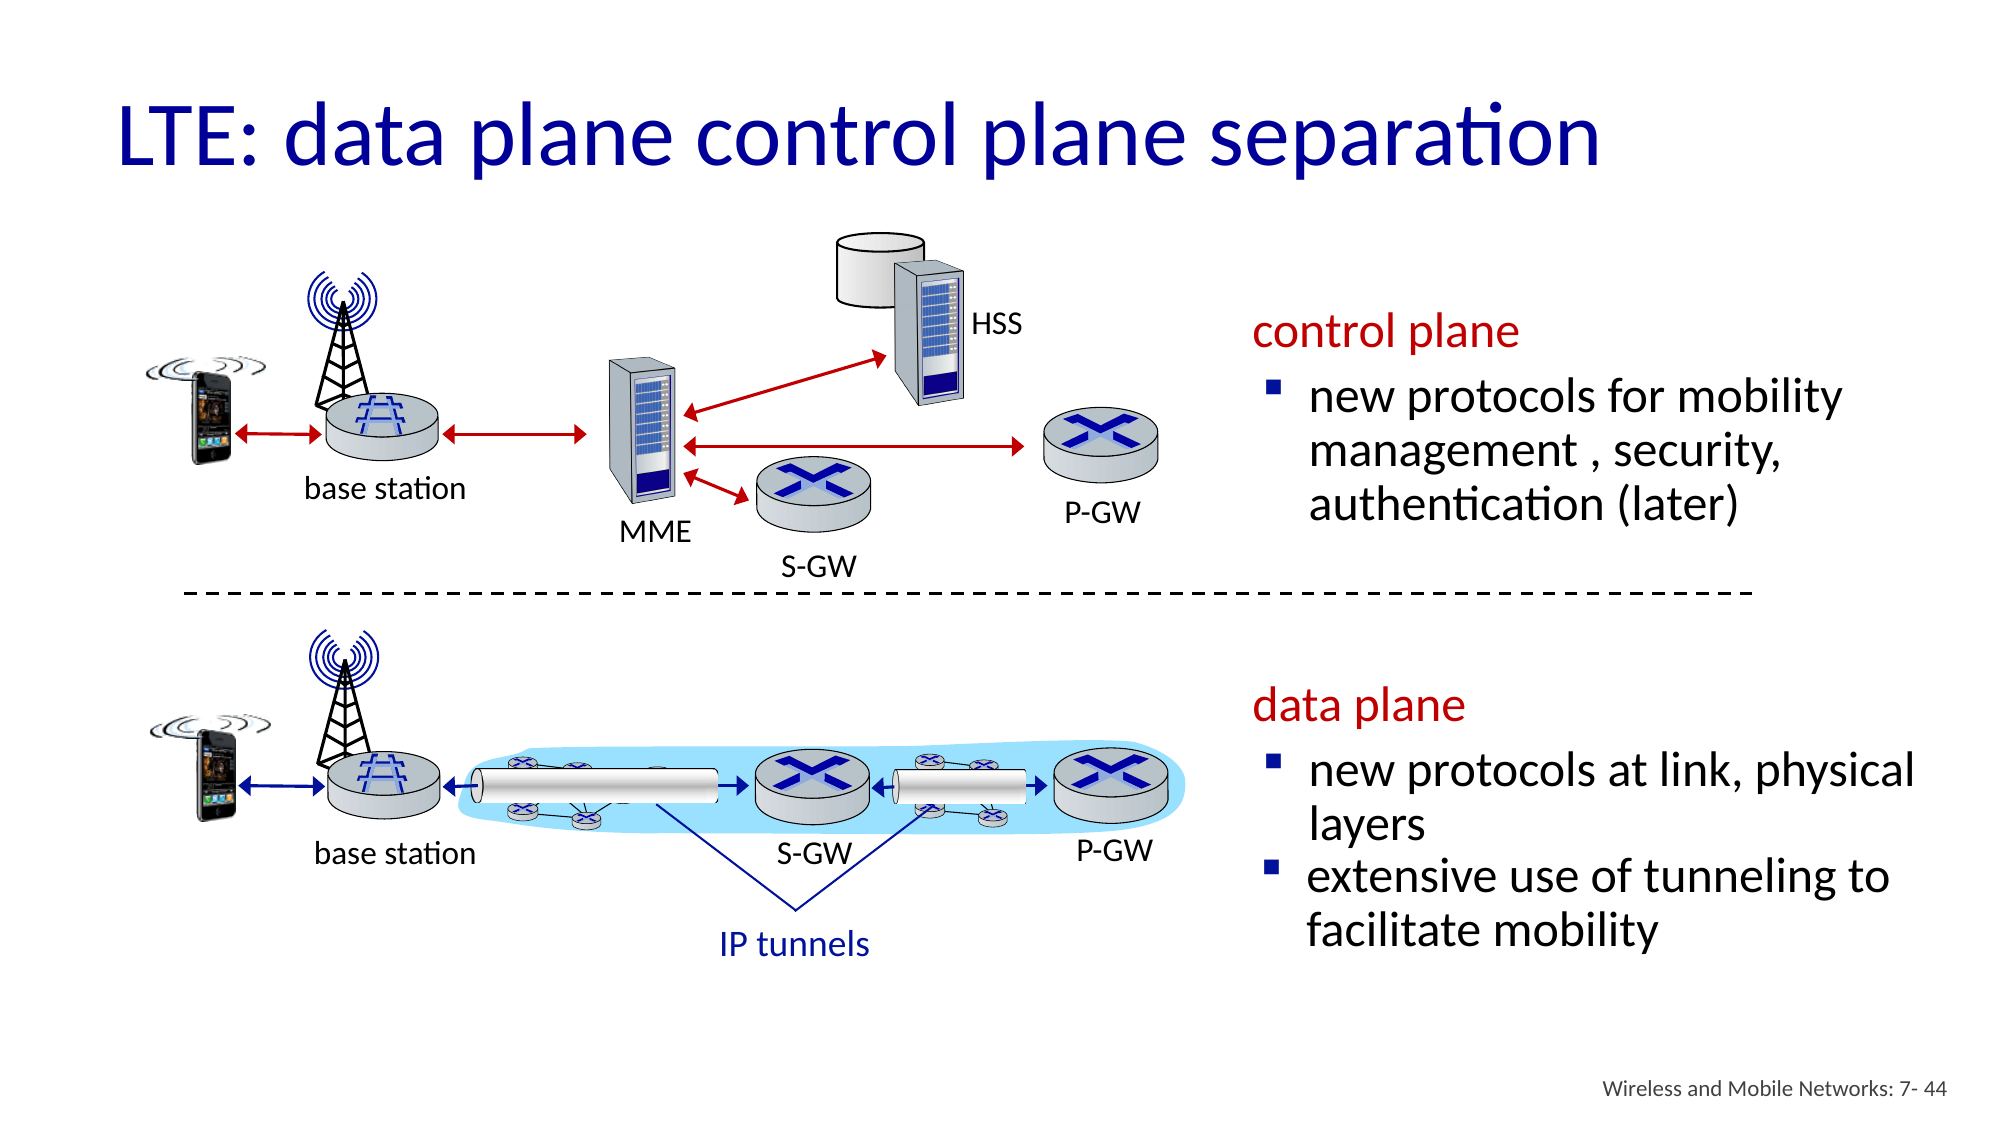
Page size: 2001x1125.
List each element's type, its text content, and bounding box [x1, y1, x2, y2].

text_box control plane new protocols for mobility management , security, authentication (later) [1237, 301, 1931, 536]
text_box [149, 536, 1931, 880]
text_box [145, 232, 1158, 533]
title LTE: data plane control plane separation [101, 62, 1827, 210]
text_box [683, 355, 887, 416]
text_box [656, 804, 1929, 979]
slide_number Wireless and Mobile Networks: 7- [1512, 1056, 1963, 1117]
text_box P-GW [1049, 483, 1175, 536]
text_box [683, 472, 749, 501]
